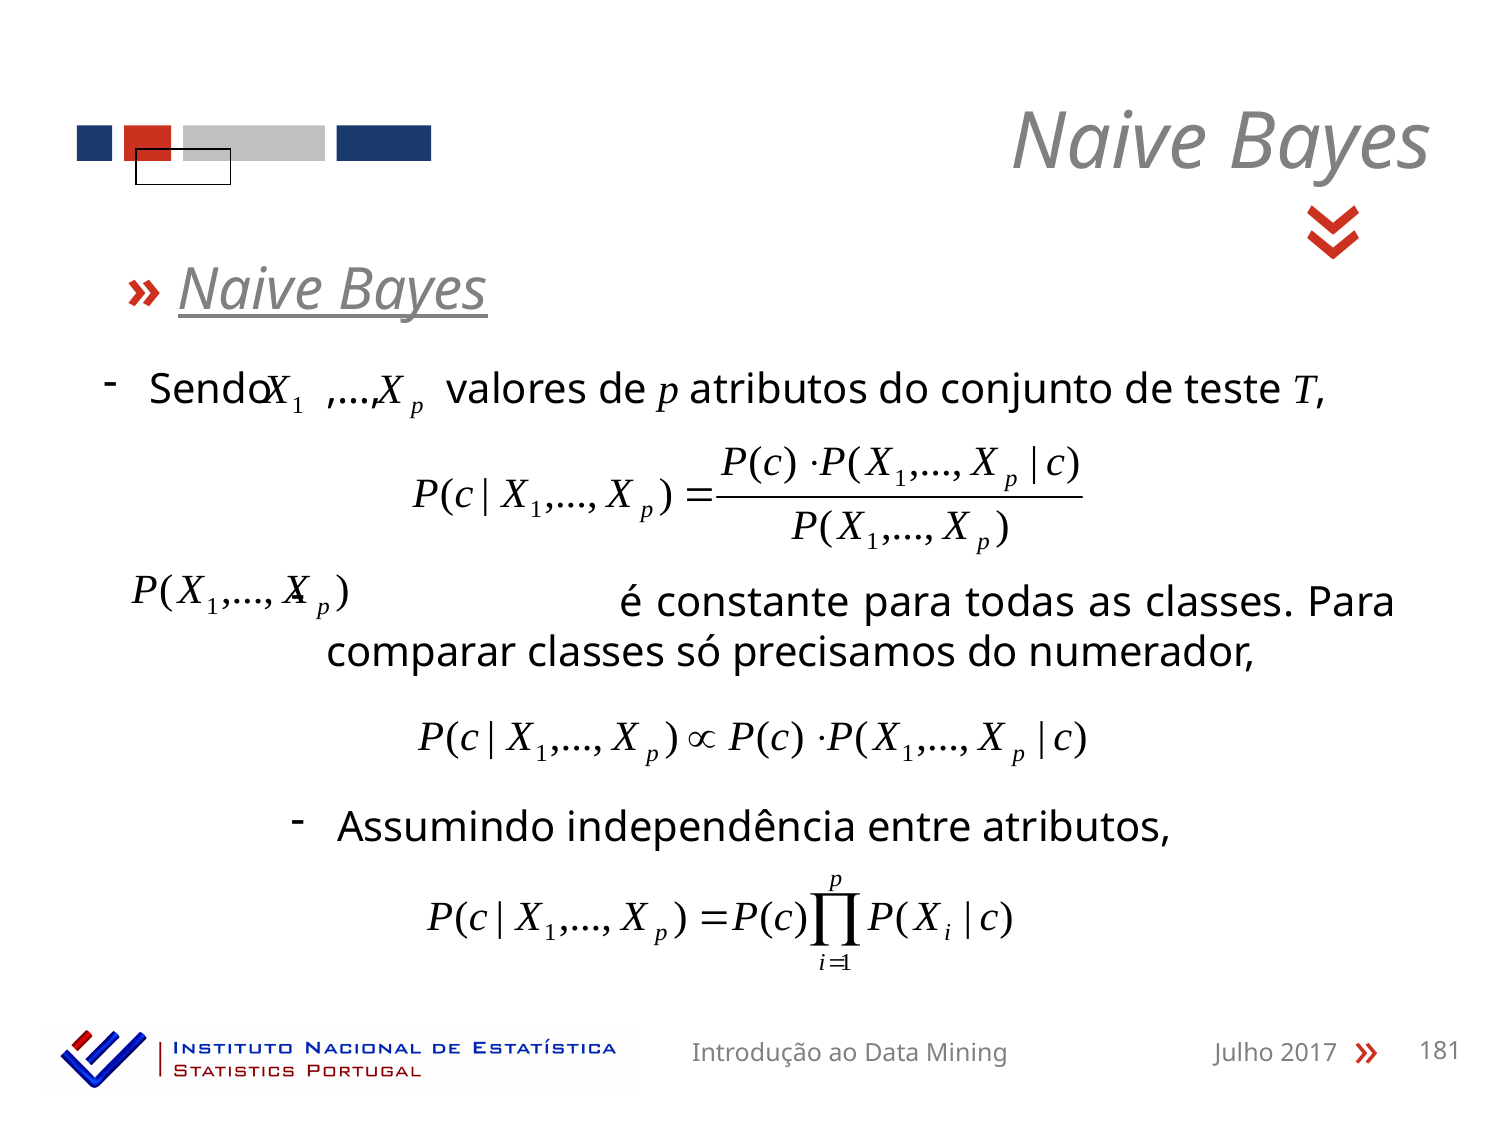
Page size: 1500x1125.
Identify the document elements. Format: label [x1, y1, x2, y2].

footer [620, 1009, 1081, 1093]
text_box [111, 66, 1447, 329]
slide_number [1358, 1009, 1477, 1093]
picture [41, 1023, 620, 1093]
slide_number [1081, 1009, 1353, 1093]
text_box [88, 354, 1412, 1099]
